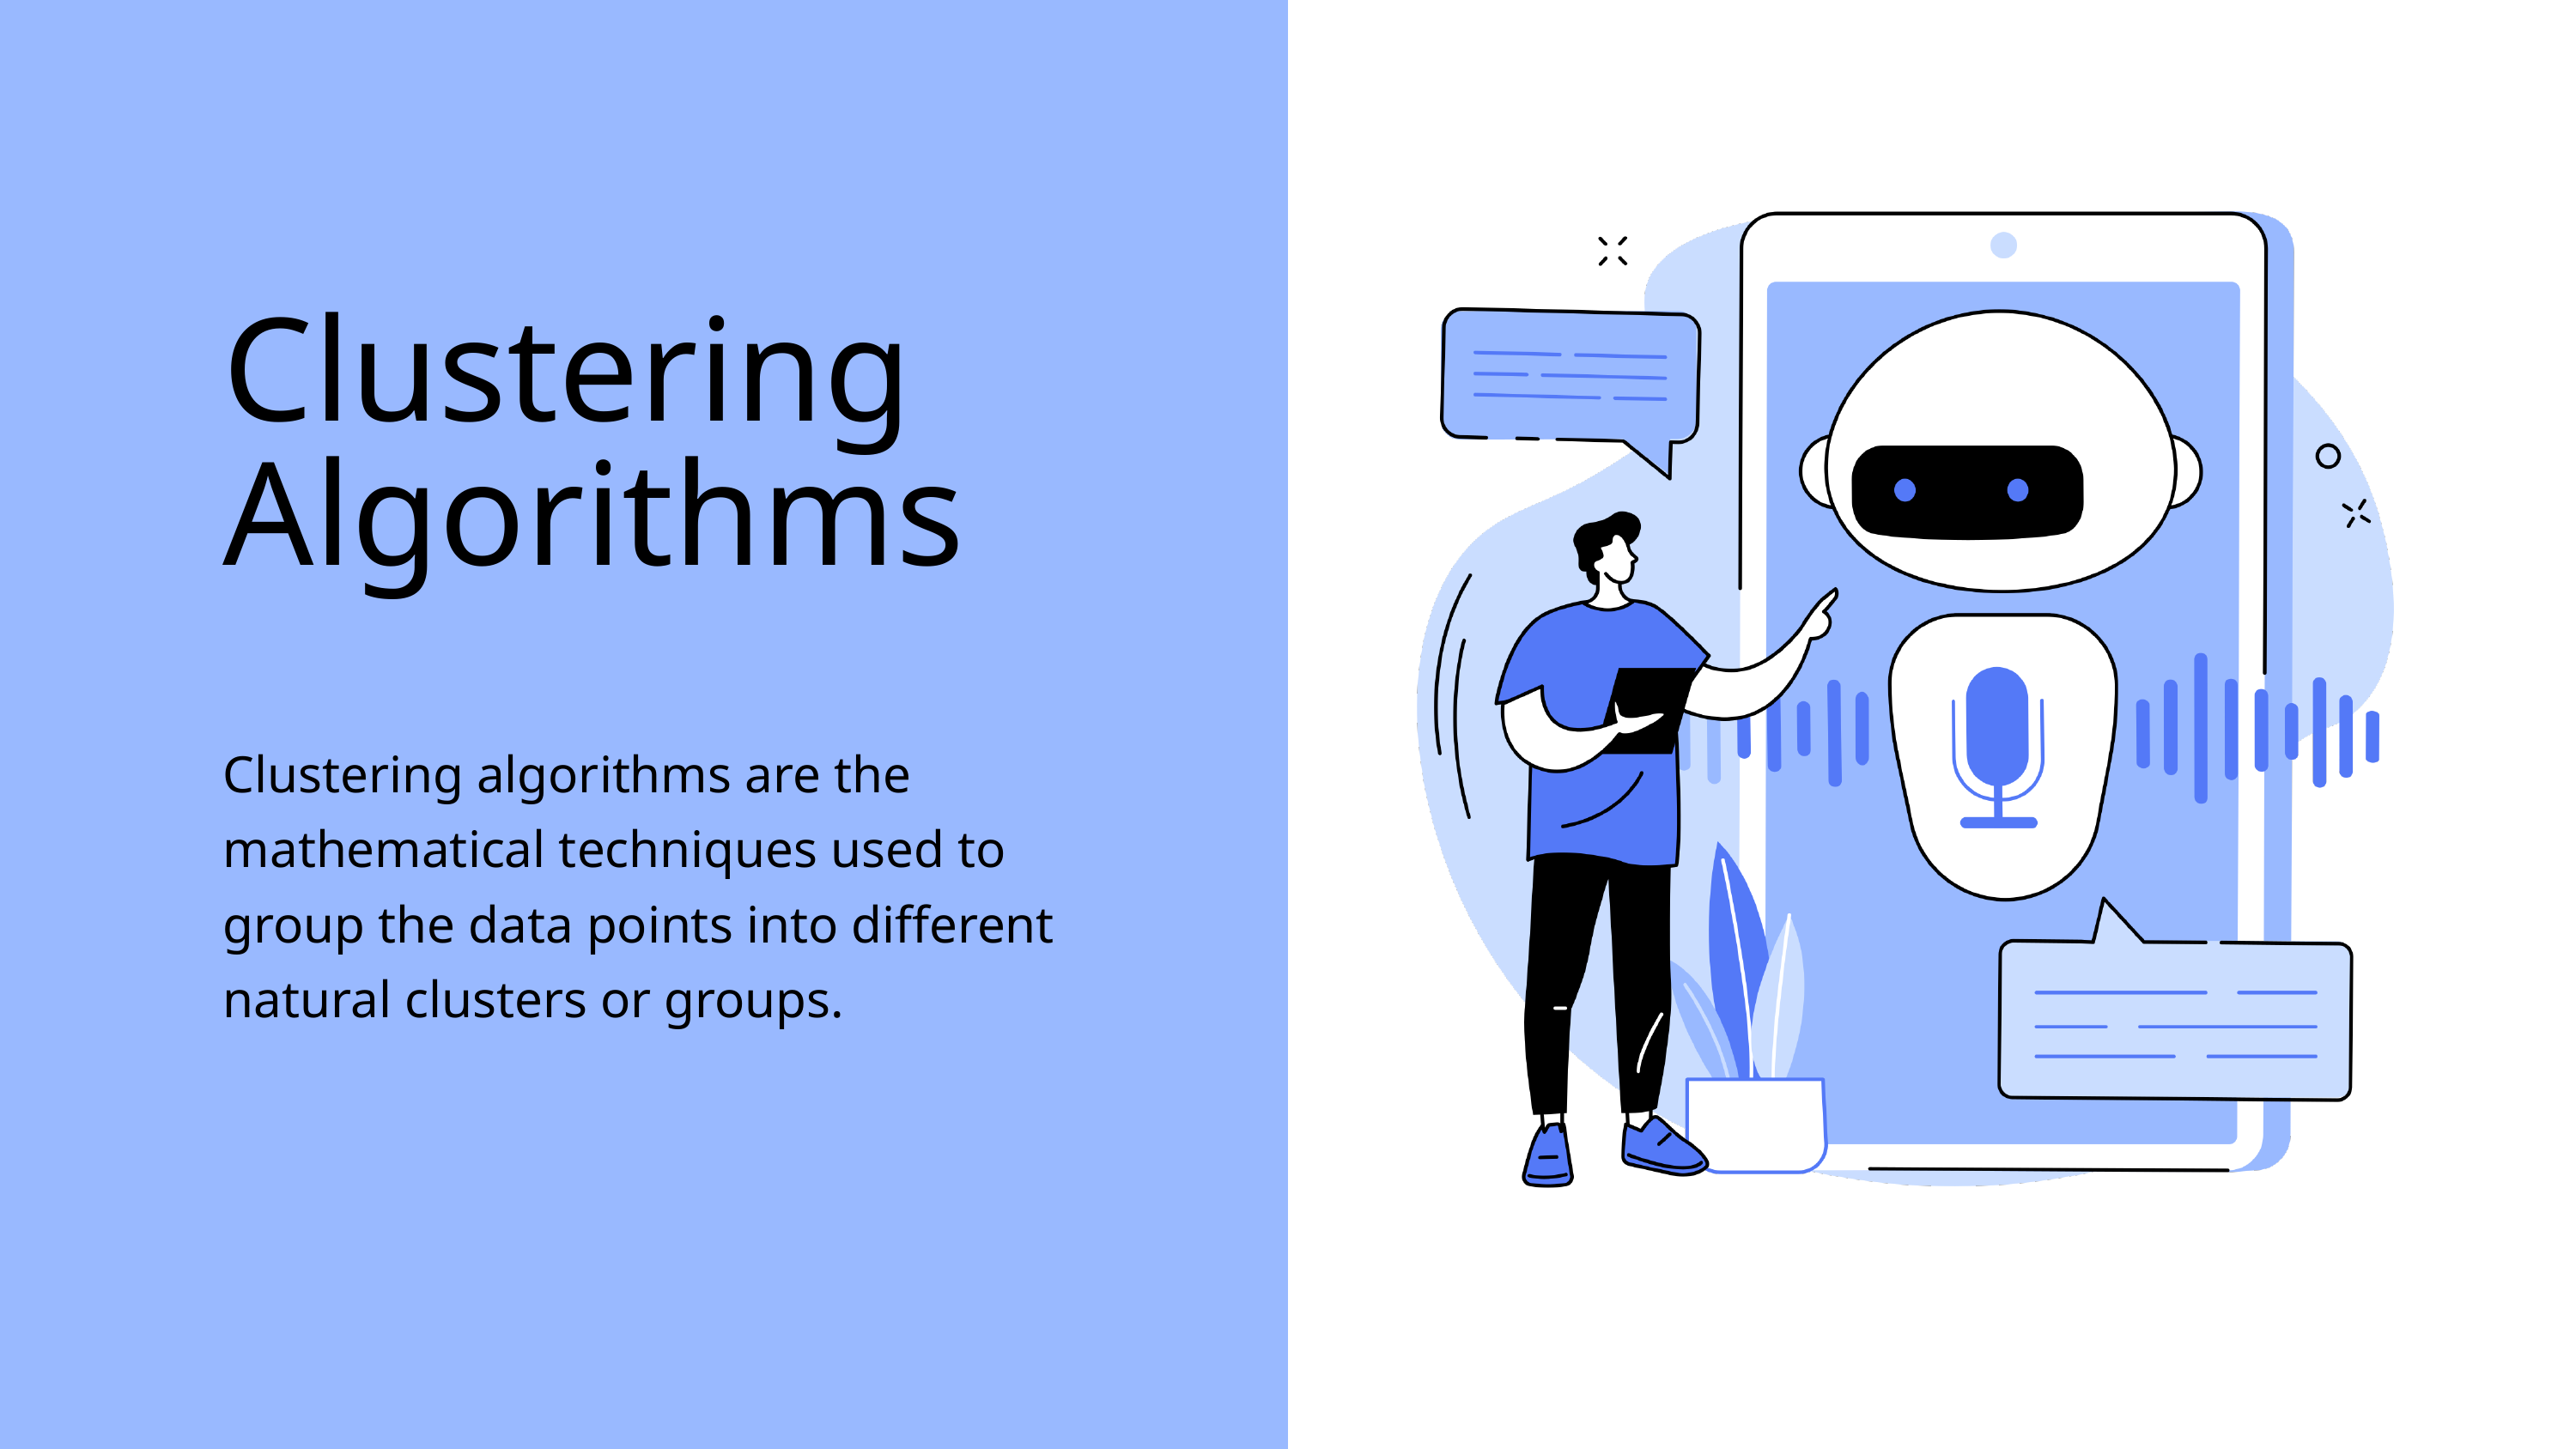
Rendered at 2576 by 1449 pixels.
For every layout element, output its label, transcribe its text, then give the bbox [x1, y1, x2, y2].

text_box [1287, 0, 2576, 1449]
text_box Clustering Algorithms [222, 305, 1085, 595]
text_box Clustering algorithms are the mathematical techniques used to group the data points into different natural clusters or groups. [222, 727, 1085, 1028]
